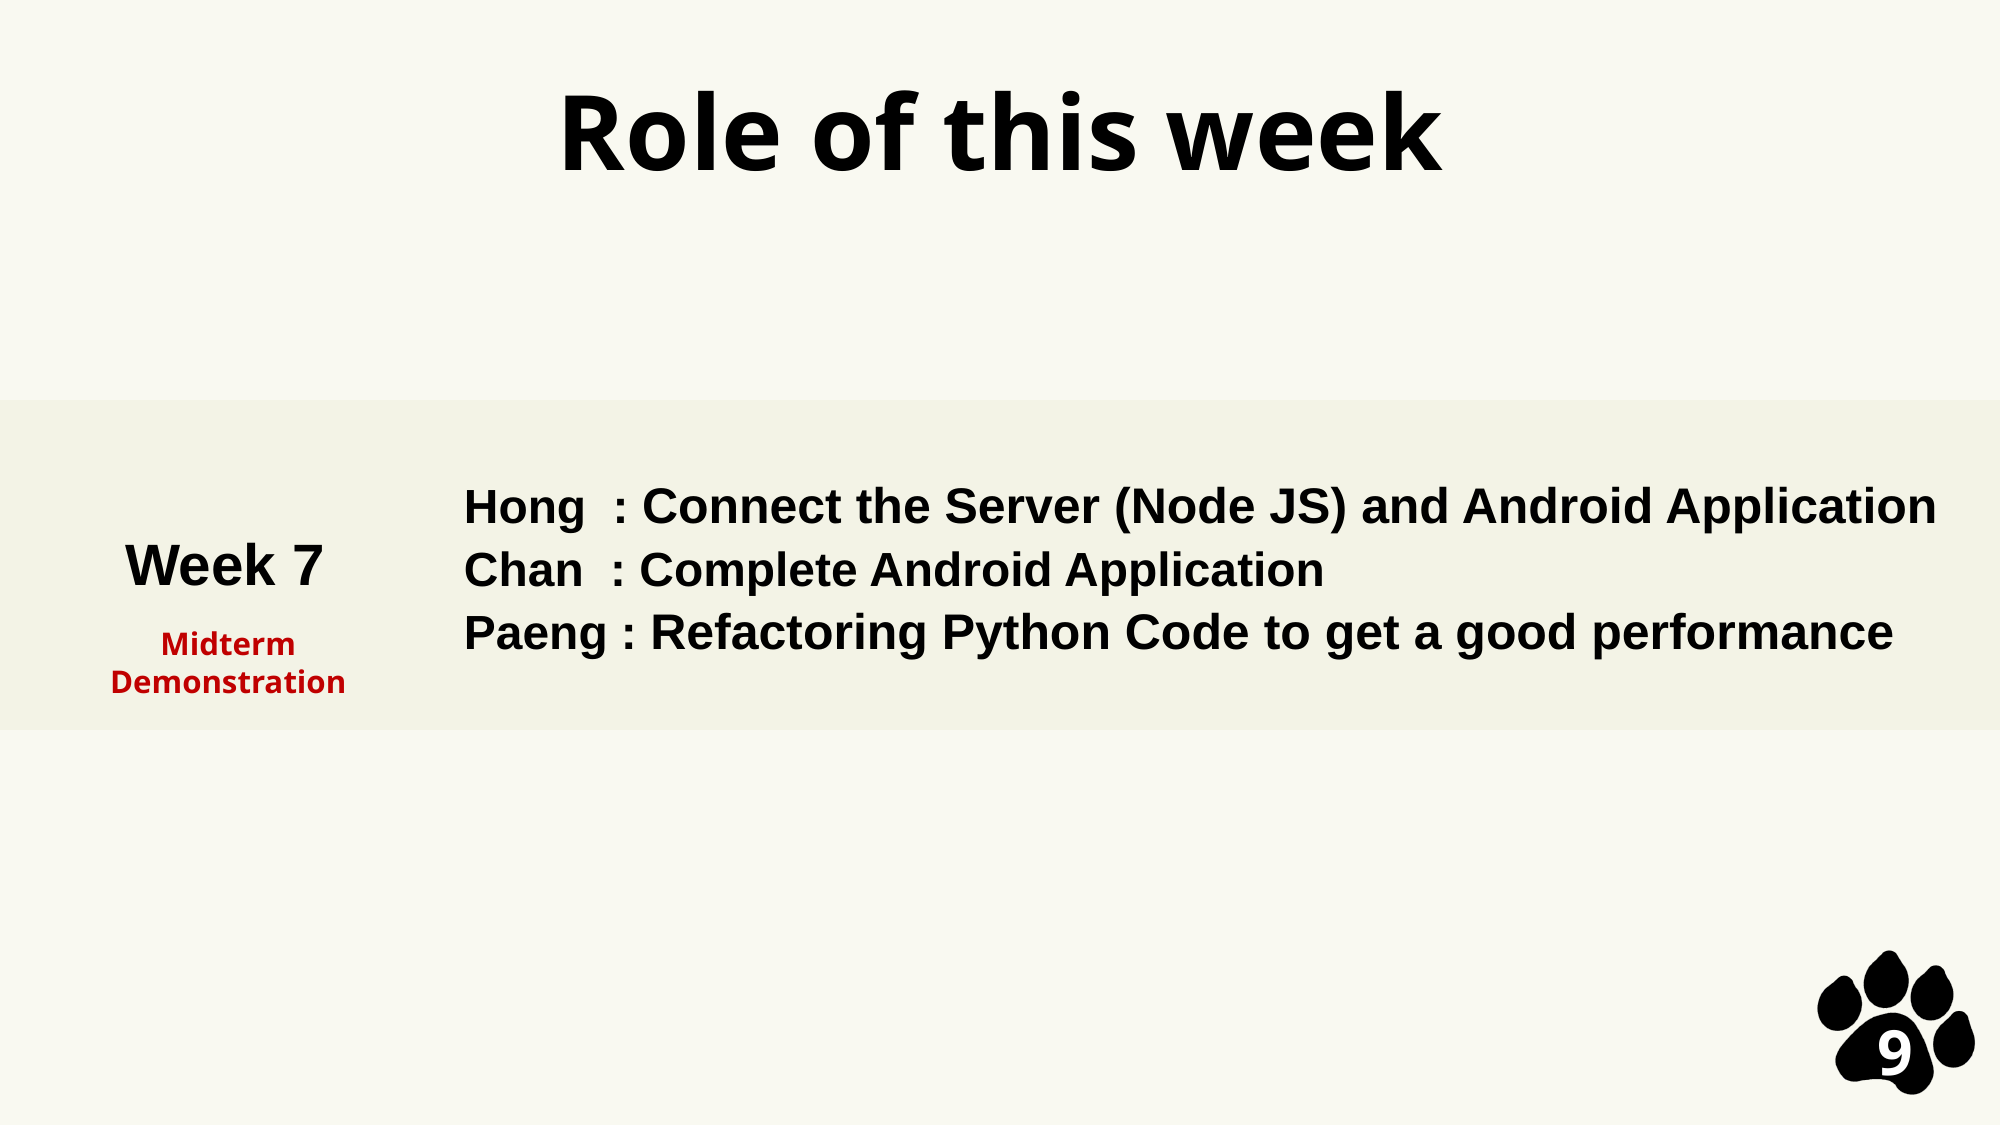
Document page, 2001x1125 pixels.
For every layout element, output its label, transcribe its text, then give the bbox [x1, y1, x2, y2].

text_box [1788, 922, 2000, 1125]
table_header Week 7 [0, 400, 450, 730]
text_box Midterm Demonstration [34, 617, 423, 708]
title Role of this week [0, 55, 2000, 209]
table_header Hong : Connect the Server (Node JS) and Android Application Chan : Complete Android Application Paeng : Refactoring Python Code to get a good performance [450, 400, 2000, 730]
